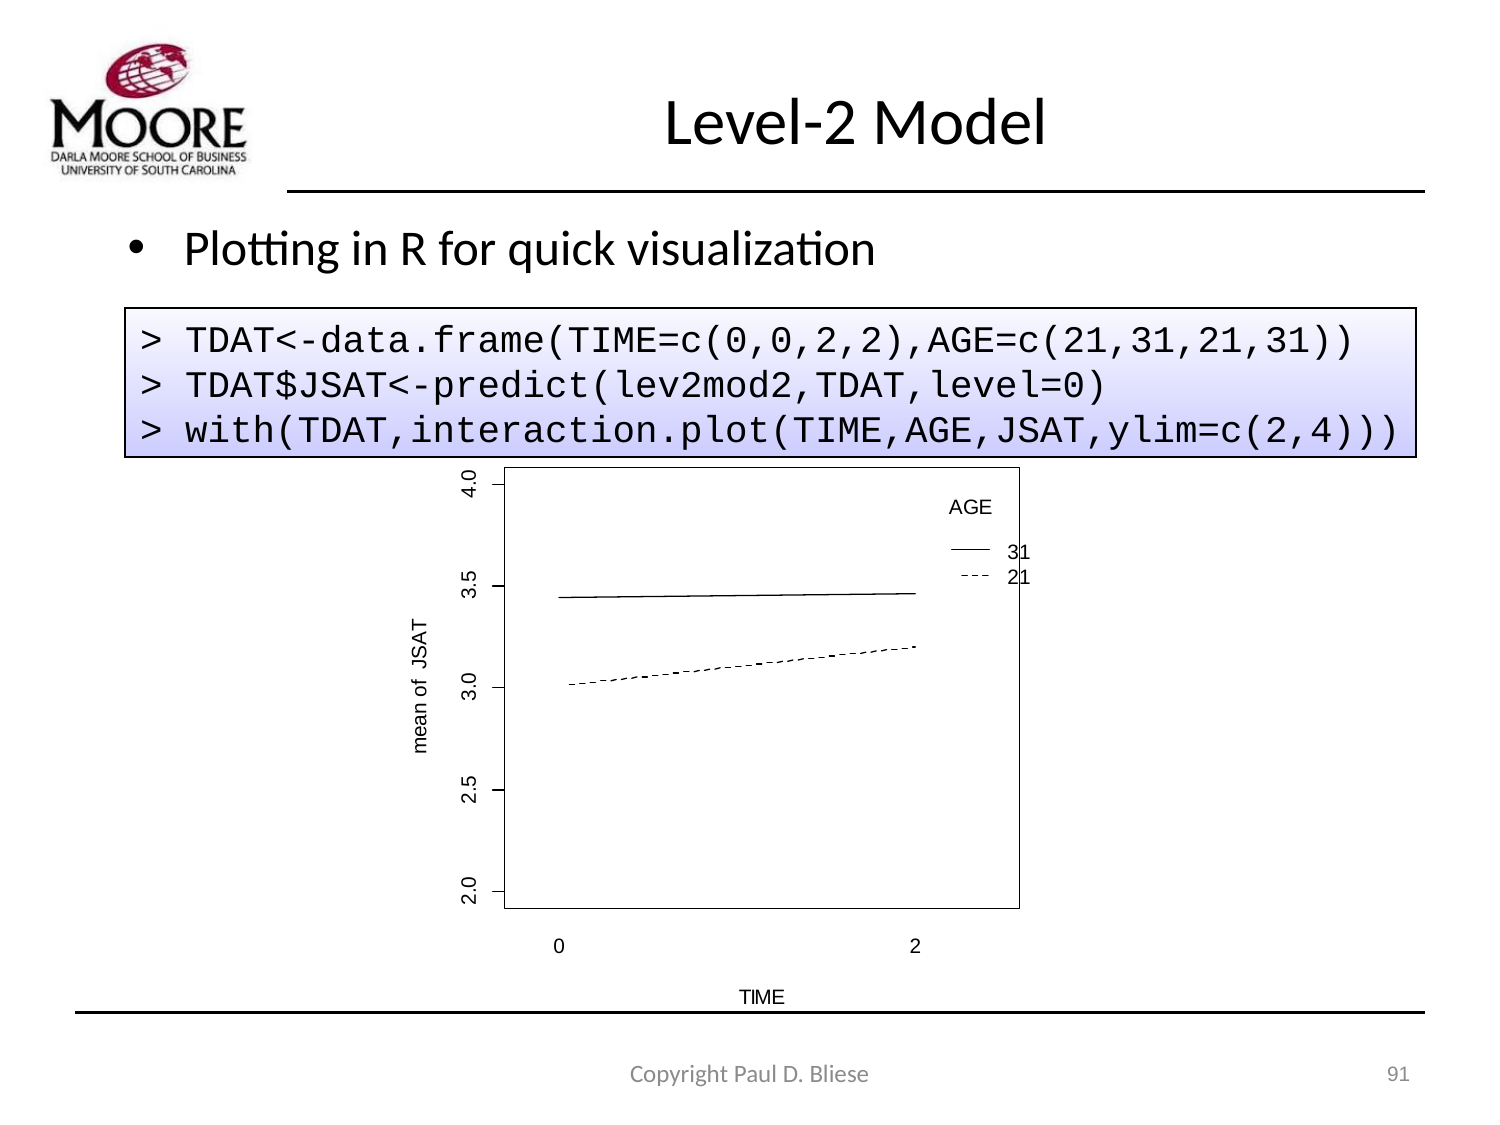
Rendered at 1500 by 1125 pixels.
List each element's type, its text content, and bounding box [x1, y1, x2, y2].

picture [402, 365, 1059, 1013]
list Plotting in R for quick visualization [112, 215, 1438, 991]
picture [35, 24, 262, 191]
footer Copyright Paul D. Bliese [512, 1042, 988, 1103]
slide_number 91 [1074, 1042, 1425, 1103]
title Level-2 Model [287, 45, 1425, 192]
text_box > TDAT<-data.frame(TIME=c(0,0,2,2),AGE=c(21,31,21,31)) > TDAT$JSAT<-predict(lev2mod2,TDAT,level=0) > with(TDAT,interaction.plot(TIME,AGE,JSAT,ylim=c(2,4))) [125, 307, 1416, 458]
